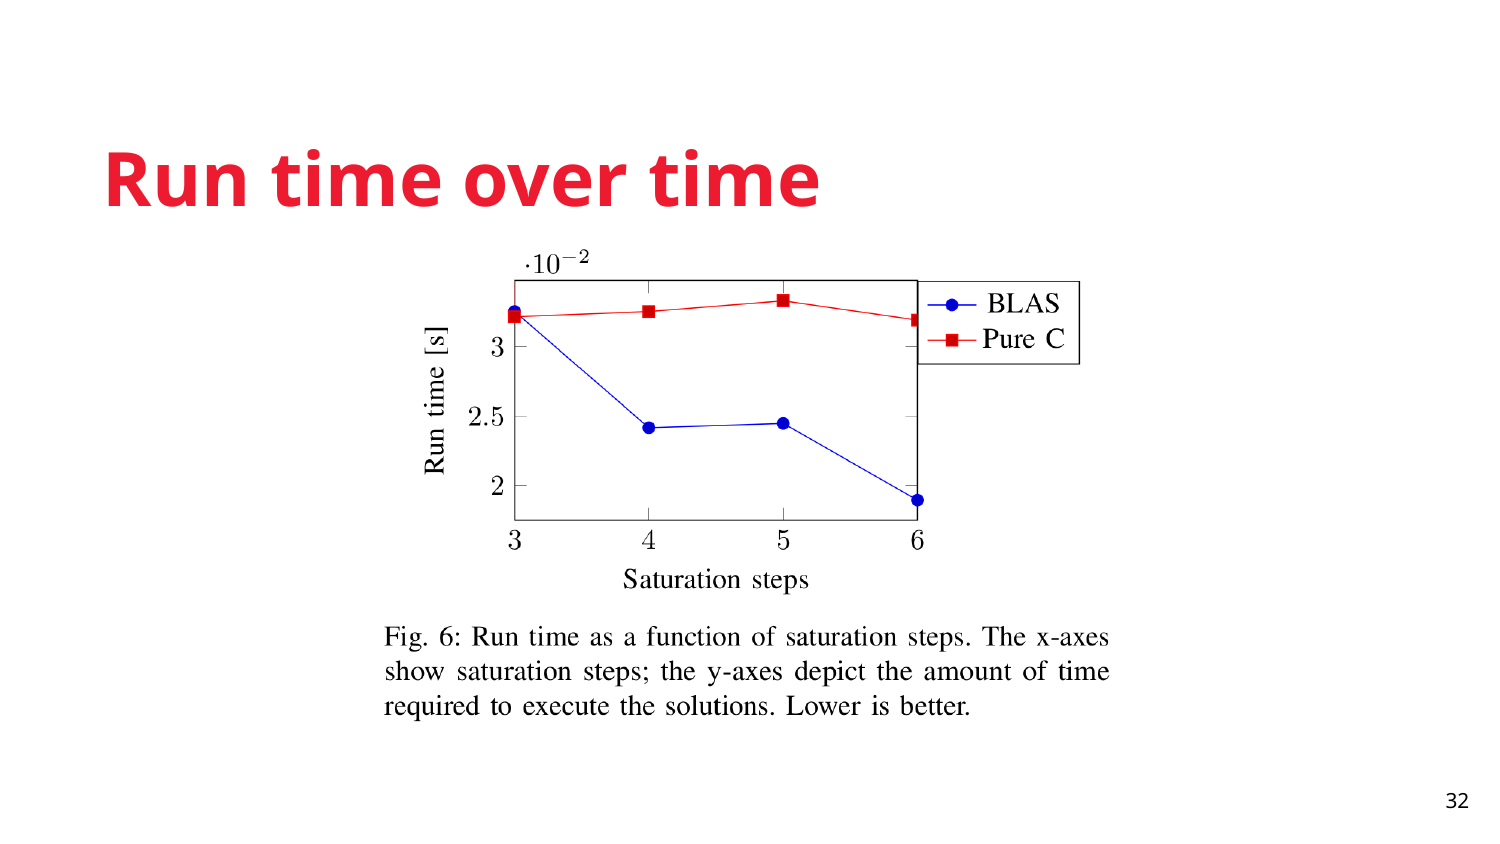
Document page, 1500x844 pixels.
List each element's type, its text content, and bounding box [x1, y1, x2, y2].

slide_number ‹#› [1394, 769, 1484, 834]
picture [377, 242, 1123, 734]
title Run time over time [87, 116, 1077, 243]
